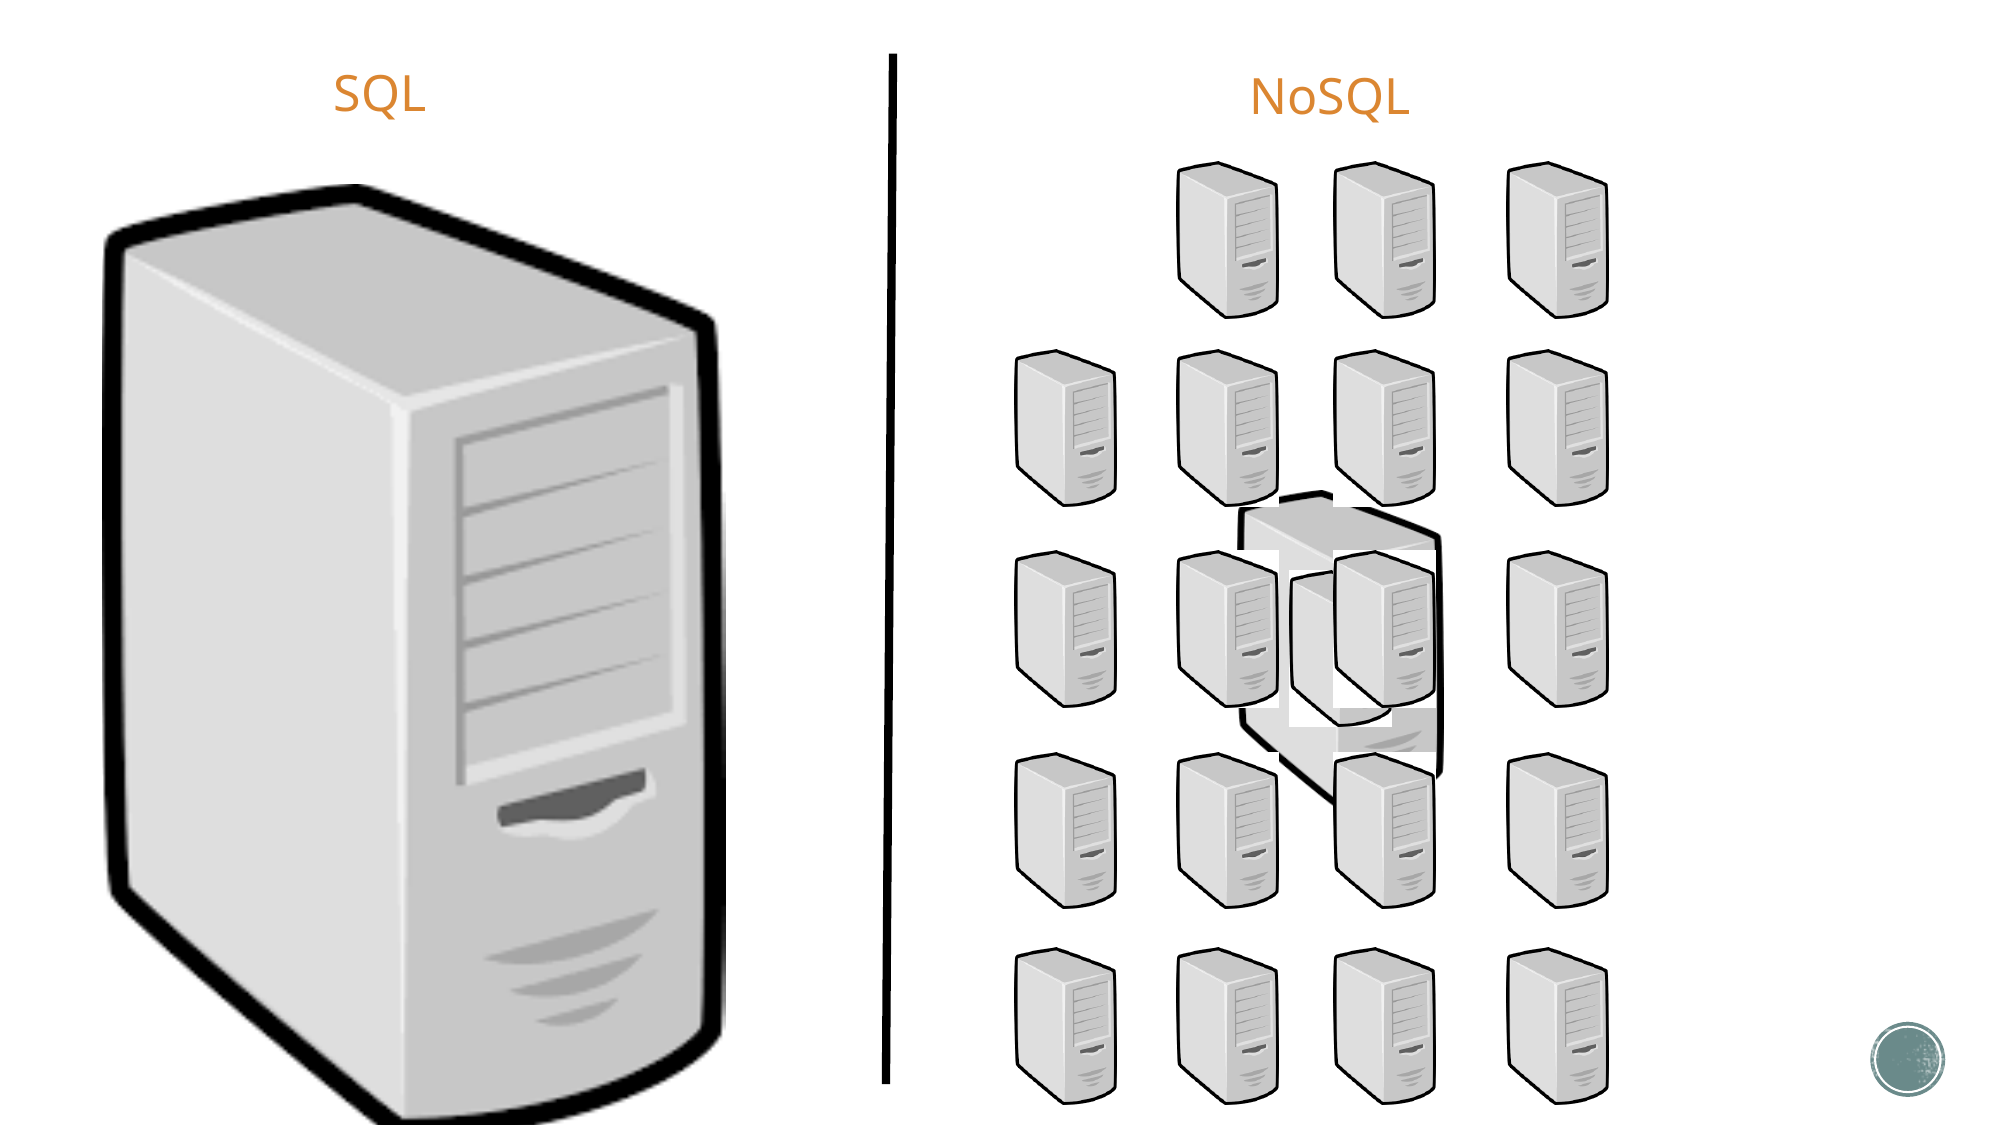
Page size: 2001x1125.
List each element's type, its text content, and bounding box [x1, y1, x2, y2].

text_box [1017, 353, 1607, 504]
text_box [1017, 755, 1607, 906]
text_box SQL [226, 53, 534, 129]
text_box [1017, 554, 1607, 705]
text_box NoSQL [1176, 57, 1484, 133]
picture [102, 184, 726, 1125]
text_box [1017, 951, 1607, 1102]
picture [1333, 161, 1436, 319]
picture [1506, 161, 1609, 319]
picture [1176, 161, 1279, 319]
picture [1237, 507, 1444, 551]
picture [1237, 708, 1444, 752]
